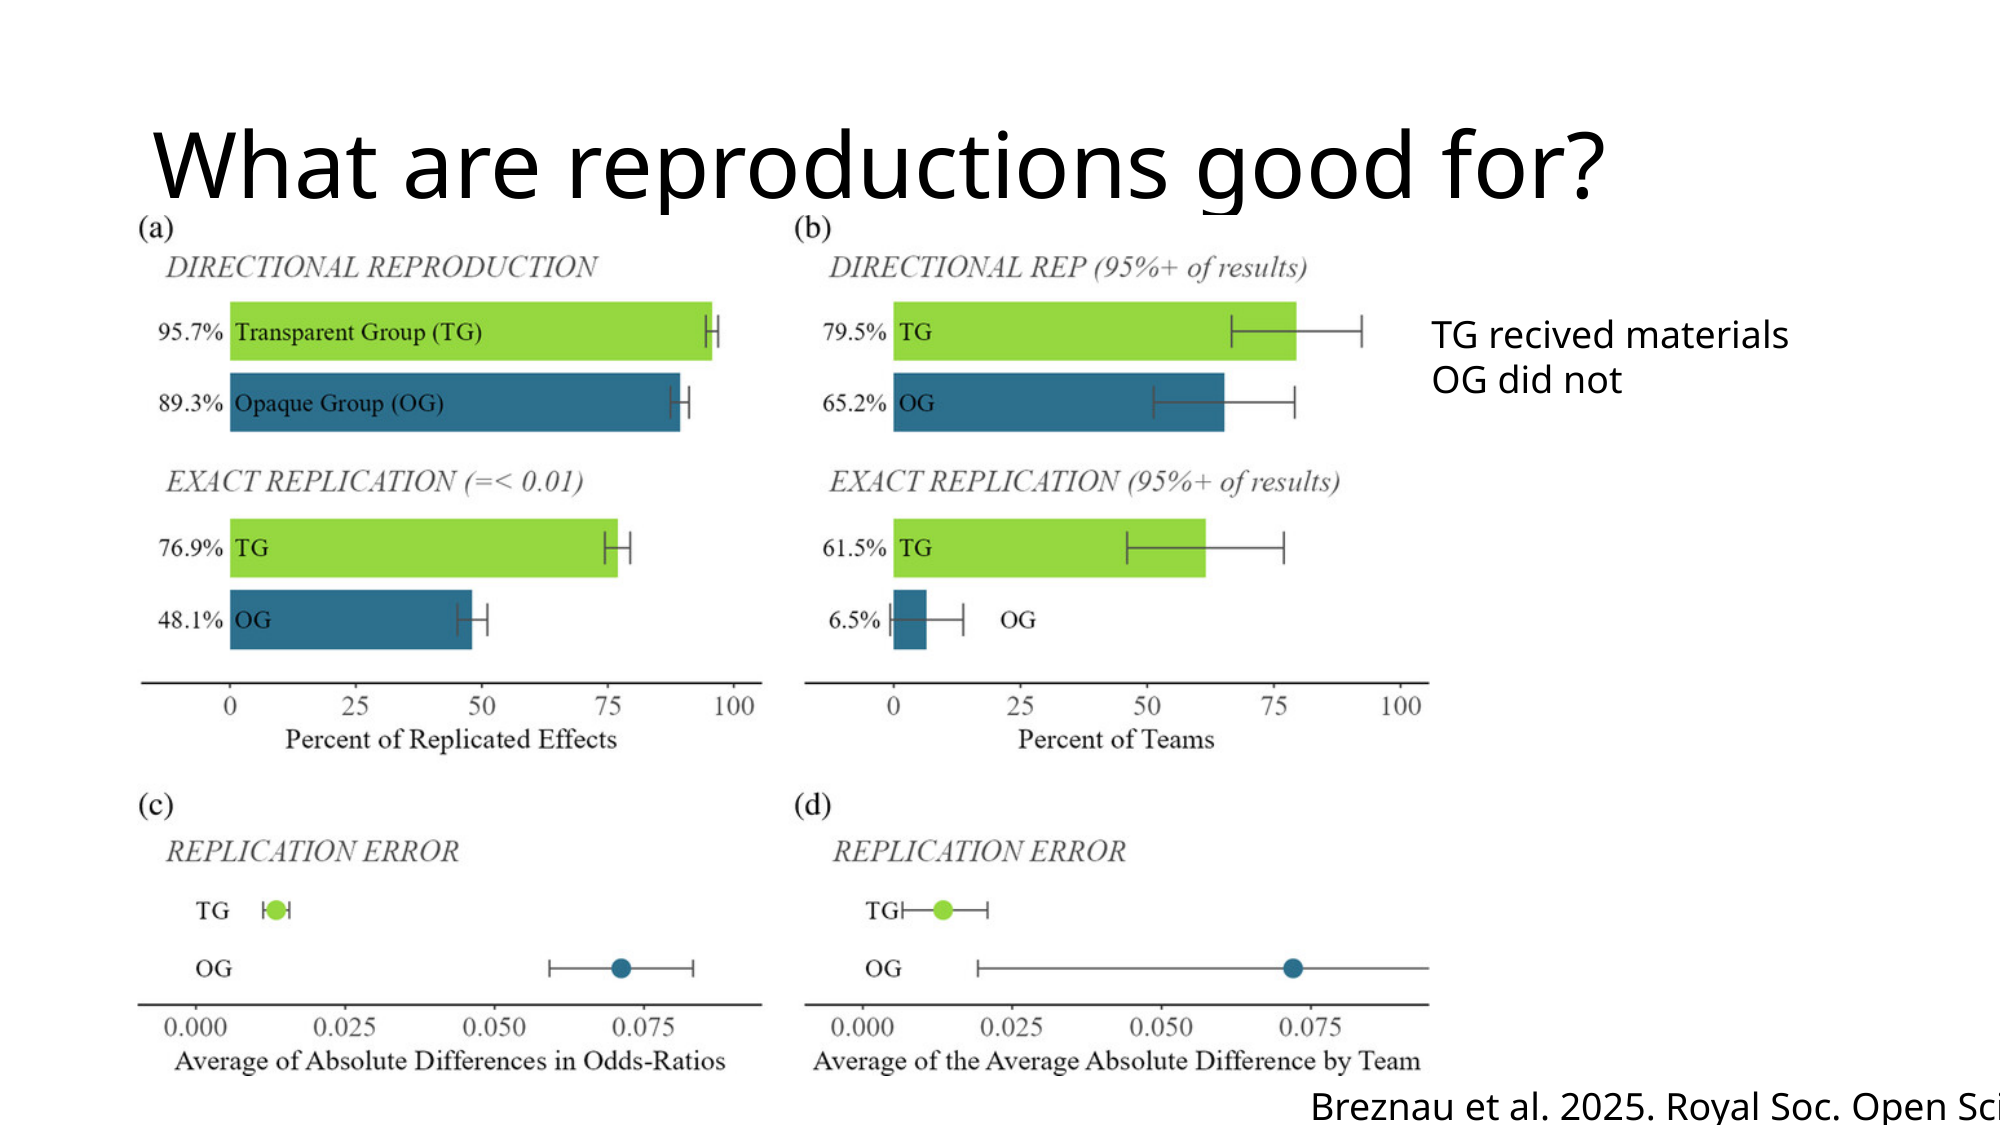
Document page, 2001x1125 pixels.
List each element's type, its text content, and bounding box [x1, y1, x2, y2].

title What are reproductions good for? [137, 59, 1863, 278]
text_box TG recived materials OG did not [1430, 303, 1805, 409]
picture [136, 214, 1430, 1076]
text_box Breznau et al. 2025. Royal Soc. Open Sci [1295, 1075, 2000, 1125]
